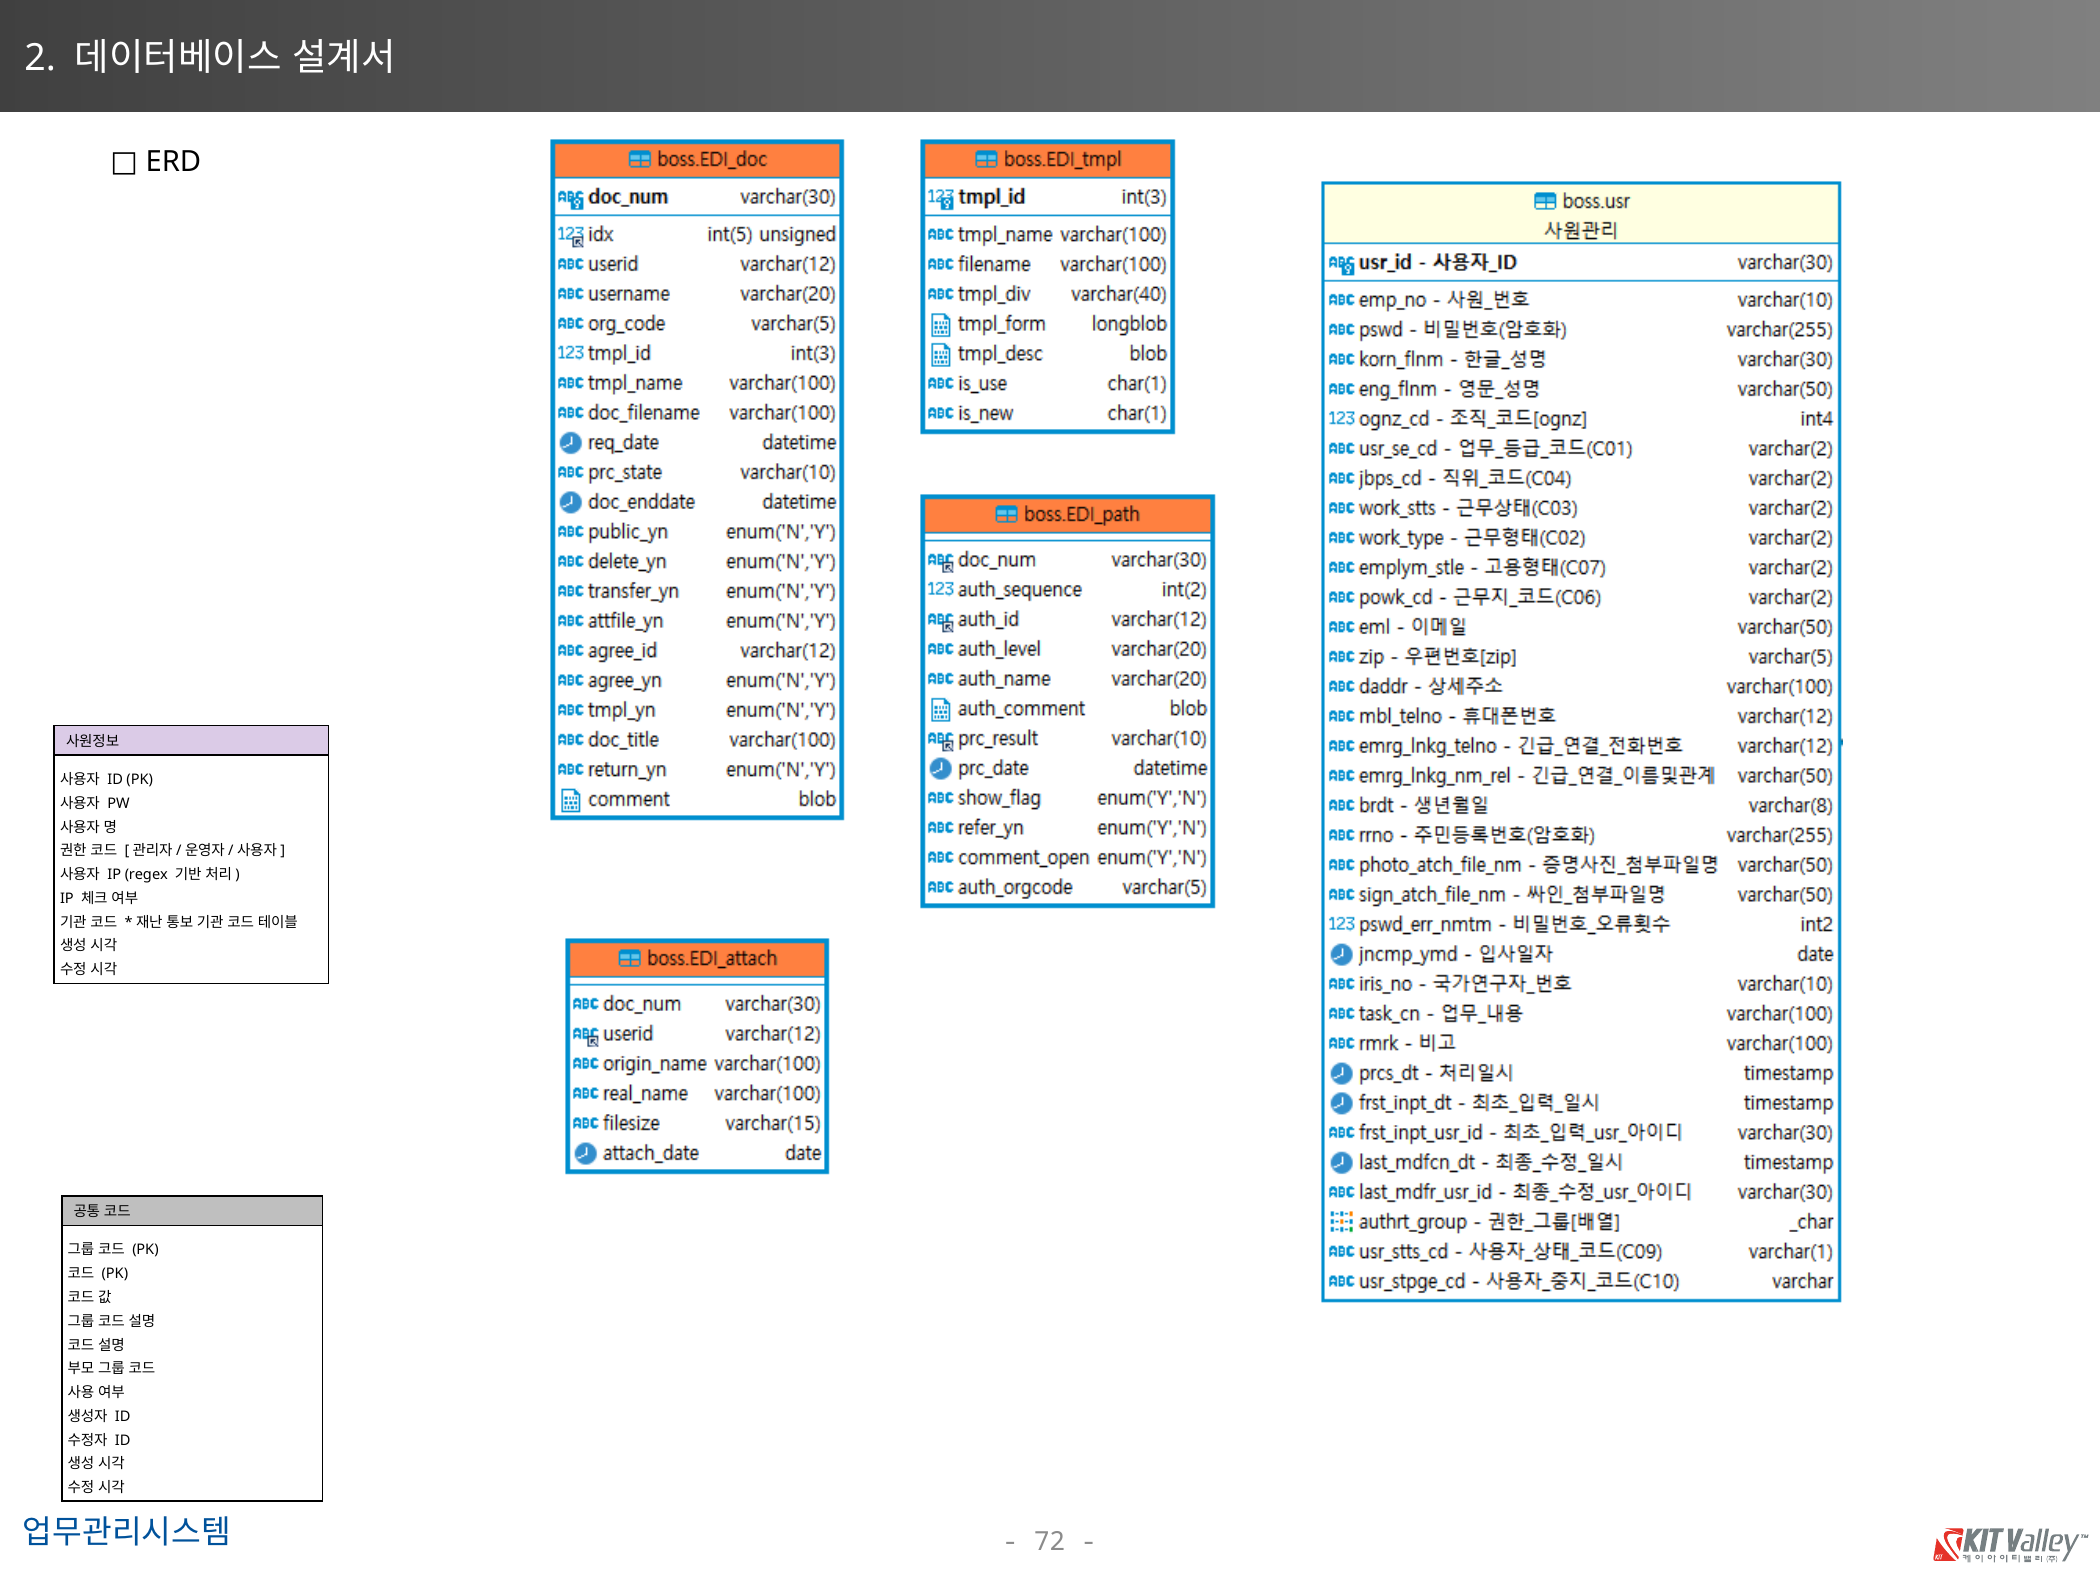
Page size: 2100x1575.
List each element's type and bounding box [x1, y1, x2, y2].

picture [1325, 185, 1838, 1299]
text_box [61, 1196, 323, 1505]
picture [1317, 177, 1843, 1304]
picture [535, 124, 860, 836]
picture [905, 124, 1191, 450]
text_box [95, 124, 535, 185]
text_box [0, 0, 2100, 112]
picture [550, 923, 845, 1190]
text_box [54, 725, 329, 986]
picture [905, 479, 1231, 924]
